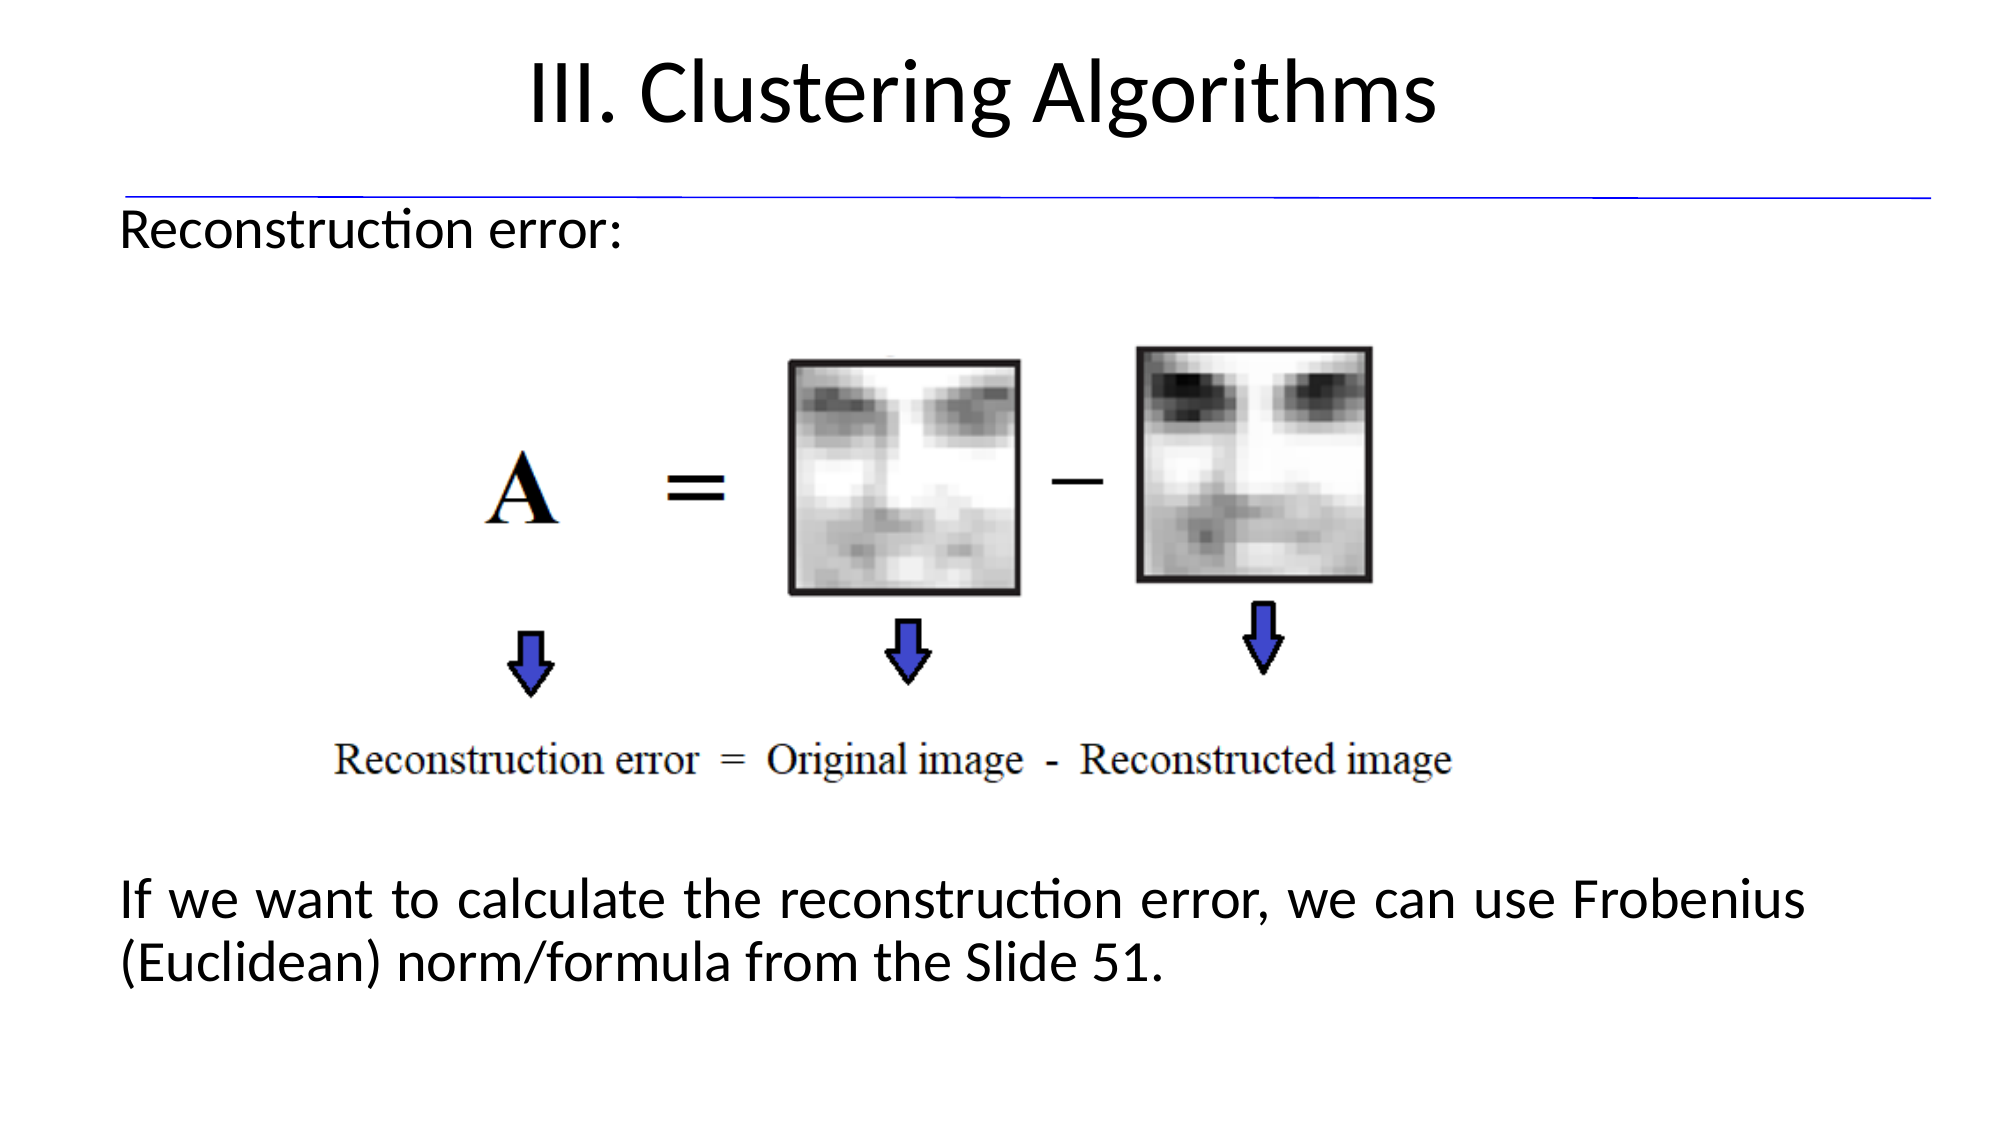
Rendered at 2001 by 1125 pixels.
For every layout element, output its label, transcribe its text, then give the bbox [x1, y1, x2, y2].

picture [333, 301, 1480, 829]
list Reconstruction error: If we want to calculate the reconstruction error, we can use Frobenius (Euclidean) norm/formula from the Slide 51. [96, 190, 1822, 268]
text_box III. Clustering Algorithms [131, 12, 1857, 150]
